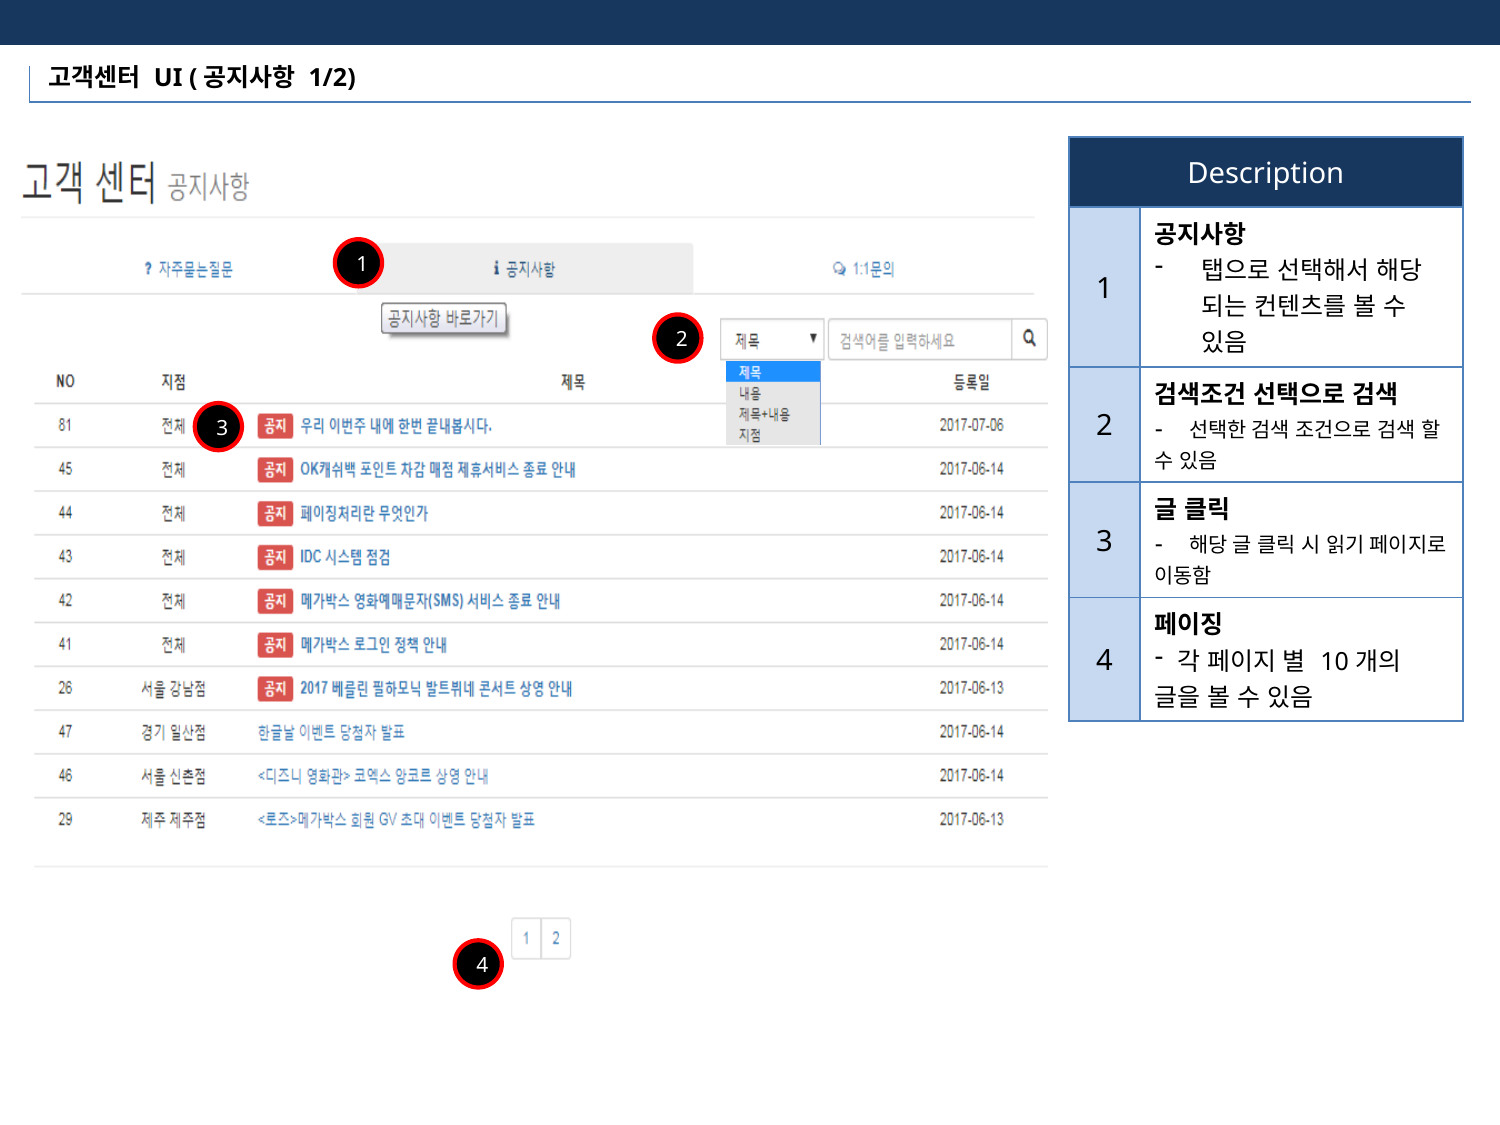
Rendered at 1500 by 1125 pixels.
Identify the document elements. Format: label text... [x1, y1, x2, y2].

table_header Description [1070, 138, 1462, 206]
table_cell 1 [1070, 208, 1139, 366]
table_cell 공지사항 탭으로 선택해서 해당 되는 컨텐츠를 볼 수 있음 [1141, 208, 1462, 366]
table_cell 글 클릭 - 해당 글 클릭 시 읽기 페이지로 이동함 [1141, 483, 1462, 597]
table_cell 3 [1070, 483, 1139, 597]
text_box [0, 0, 1500, 45]
text_box 고객센터 UI (공지사항 1/2) [34, 54, 378, 100]
table_cell 4 [1070, 598, 1139, 720]
table_cell 페이징 각 페이지 별 10개의 글을 볼 수 있음 [1141, 598, 1462, 720]
picture [20, 151, 1058, 974]
table_cell 2 [1070, 368, 1139, 481]
text_box 4 [461, 983, 496, 990]
table_cell 검색조건 선택으로 검색 - 선택한 검색 조건으로 검색 할 수 있음 [1141, 368, 1462, 481]
